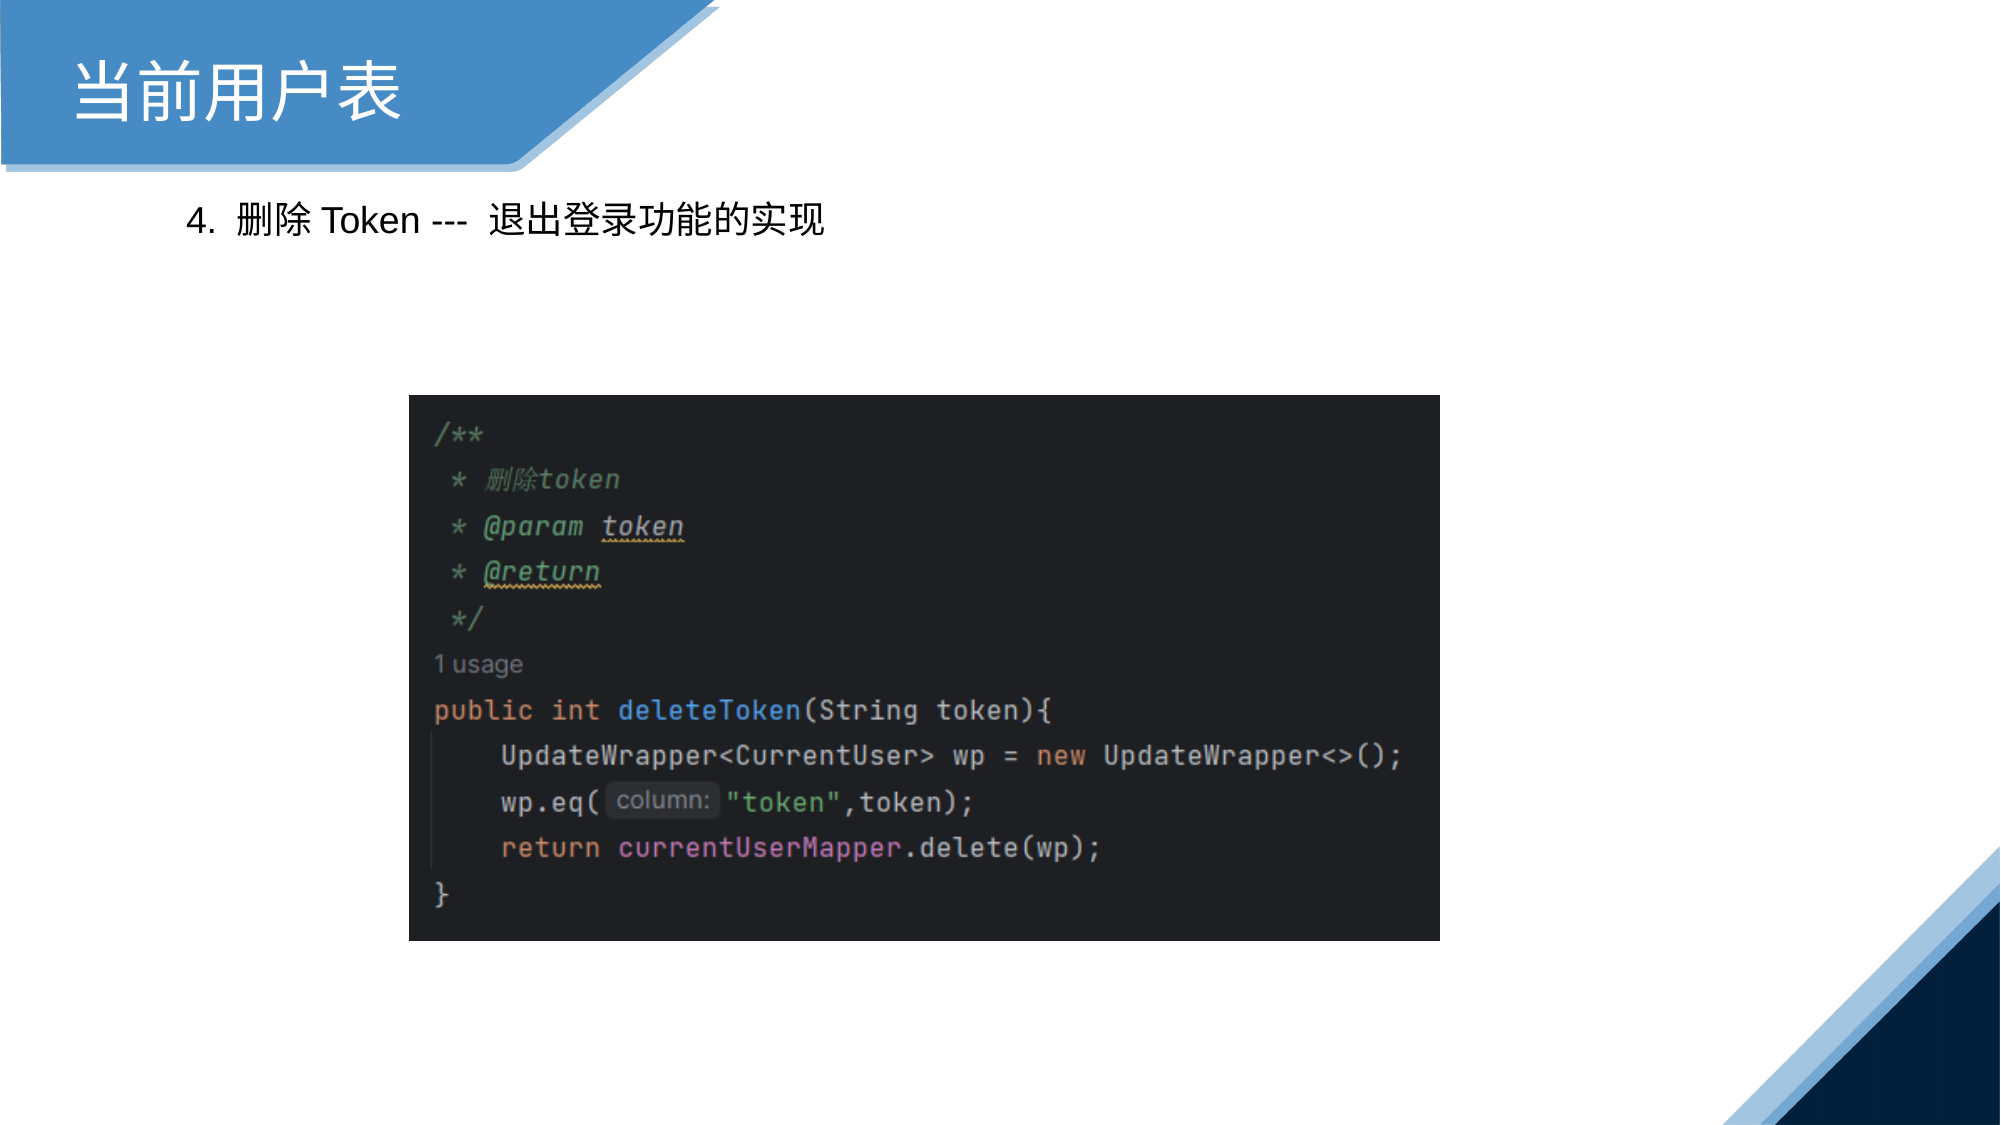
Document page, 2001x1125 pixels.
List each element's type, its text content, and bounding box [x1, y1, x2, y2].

picture [409, 395, 1440, 941]
picture [0, 0, 720, 172]
text_box 当前用户表 [55, 42, 528, 137]
text_box 4. 删除Token --- 退出登录功能的实现 [171, 188, 1222, 248]
picture [1723, 847, 2000, 1125]
